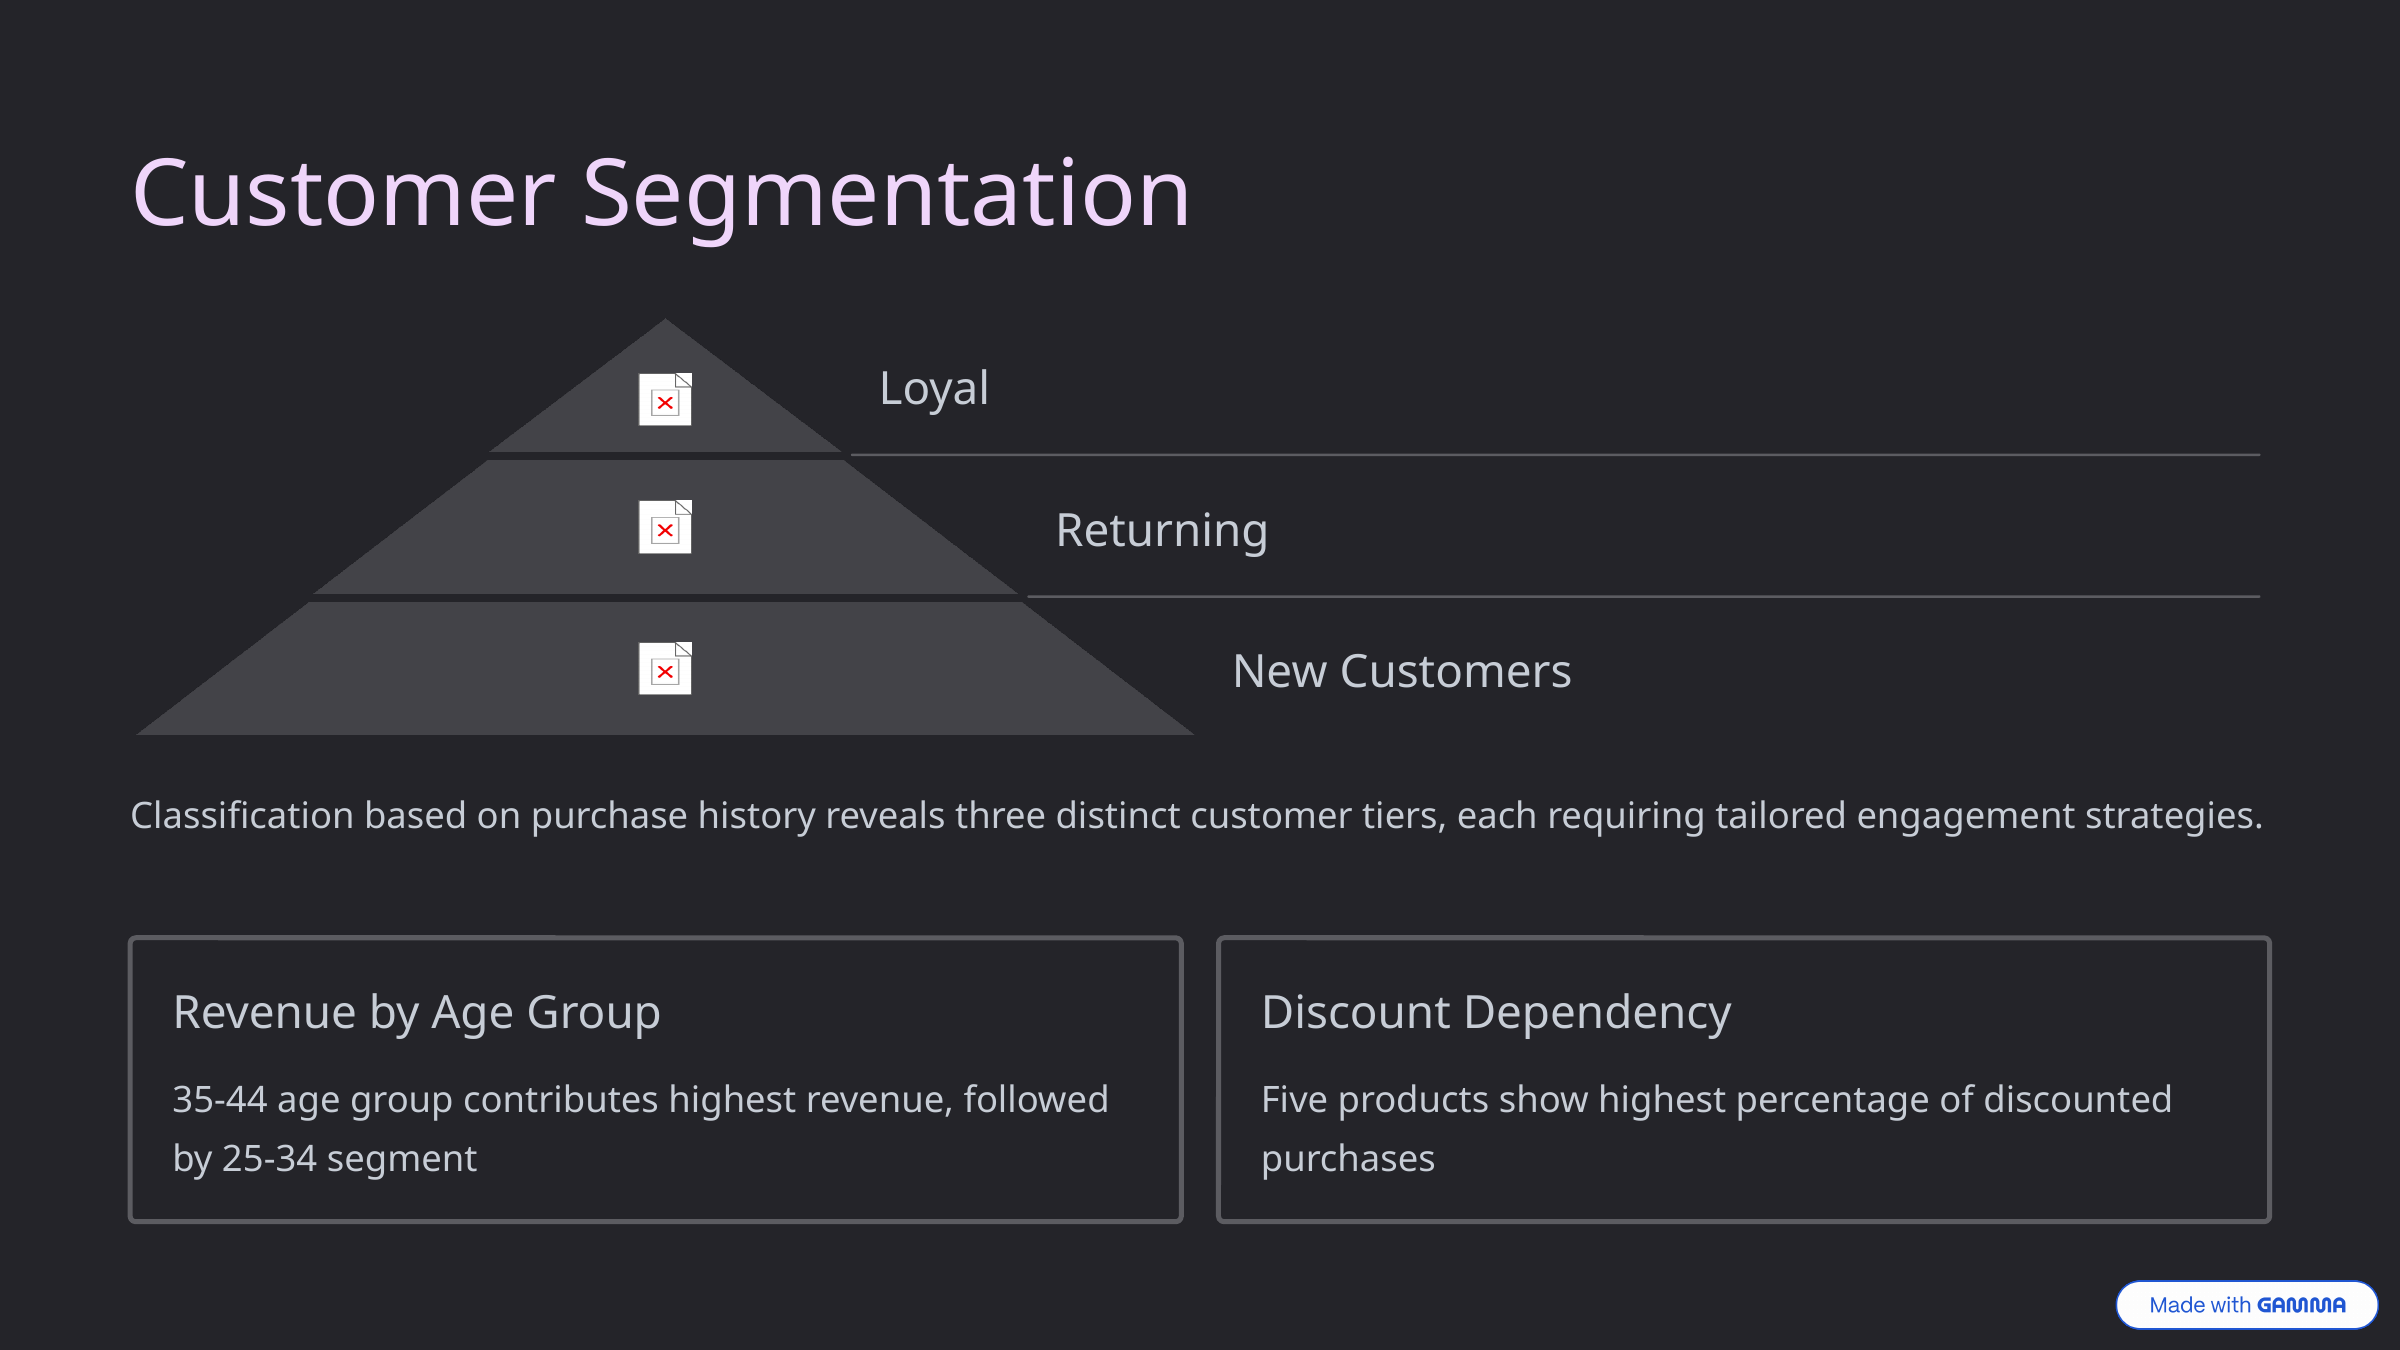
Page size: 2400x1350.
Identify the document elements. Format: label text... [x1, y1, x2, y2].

text_box New Customers [1231, 639, 1576, 698]
picture [2106, 1271, 2389, 1339]
text_box Discount Dependency [1260, 980, 1743, 1039]
text_box [130, 937, 1182, 1222]
text_box Classification based on purchase history reveals three distinct customer tiers, each requiring tailored engagement strategies. [130, 776, 2270, 896]
text_box Revenue by Age Group [172, 980, 665, 1039]
text_box [850, 453, 2261, 457]
text_box [1218, 937, 2270, 1222]
picture [488, 318, 842, 452]
picture [311, 460, 1019, 594]
text_box Five products show highest percentage of discounted purchases [1260, 1060, 2228, 1180]
text_box 35-44 age group contributes highest revenue, followed by 25-34 segment [172, 1060, 1140, 1180]
text_box Returning [1055, 497, 1271, 556]
picture [135, 602, 1195, 735]
text_box Customer Segmentation [130, 128, 1199, 245]
text_box Loyal [878, 356, 992, 415]
